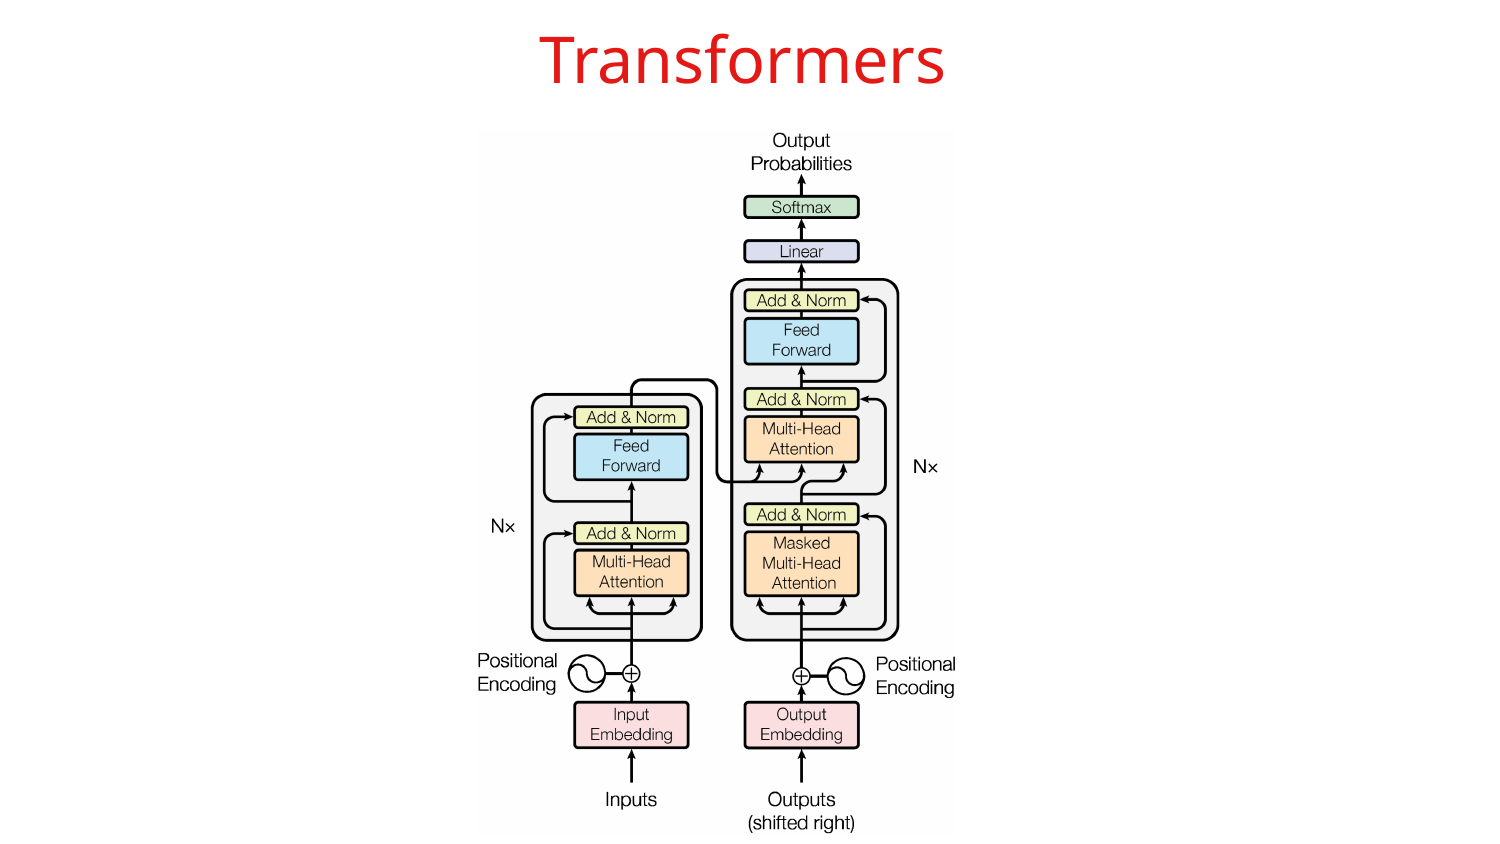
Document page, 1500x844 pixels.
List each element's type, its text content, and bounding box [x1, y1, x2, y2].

title Transformers [30, 11, 1456, 106]
picture [477, 129, 956, 836]
